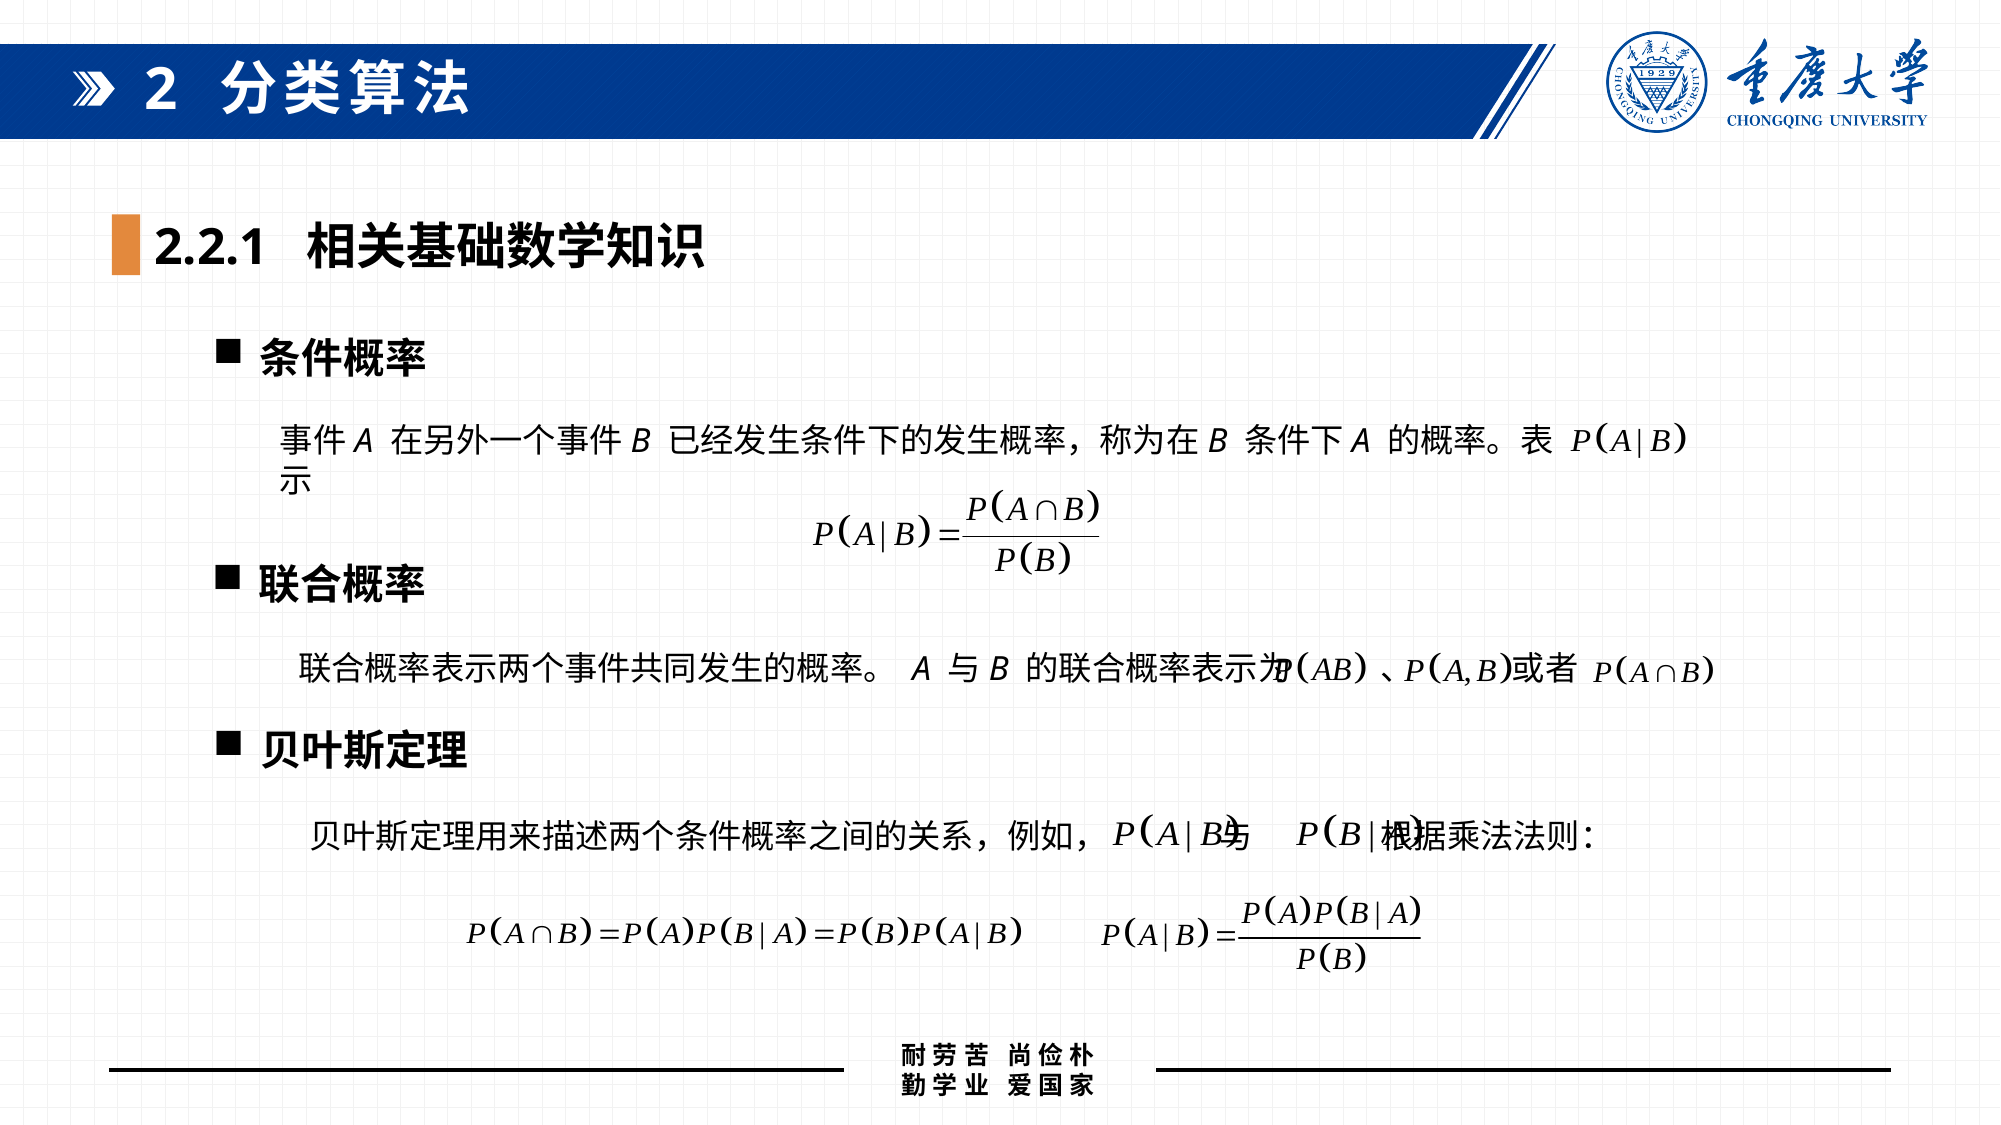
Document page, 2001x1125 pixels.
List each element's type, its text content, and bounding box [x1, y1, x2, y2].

picture [1606, 31, 1928, 133]
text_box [806, 483, 1106, 591]
text_box 贝叶斯定理 [198, 716, 484, 782]
text_box 事件A 在另外一个事件B 已经发生条件下的发生概率，称为在B 条件下A 的概率。表示 [265, 411, 1570, 507]
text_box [1095, 889, 1428, 987]
text_box 联合概率 [197, 550, 441, 615]
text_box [1563, 417, 1691, 470]
list 2.2.1 相关基础数学知识 [139, 213, 1891, 275]
text_box 条件概率 [198, 324, 442, 390]
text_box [267, 639, 1718, 700]
list 2 分类算法 [108, 51, 1356, 136]
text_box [294, 807, 1691, 961]
